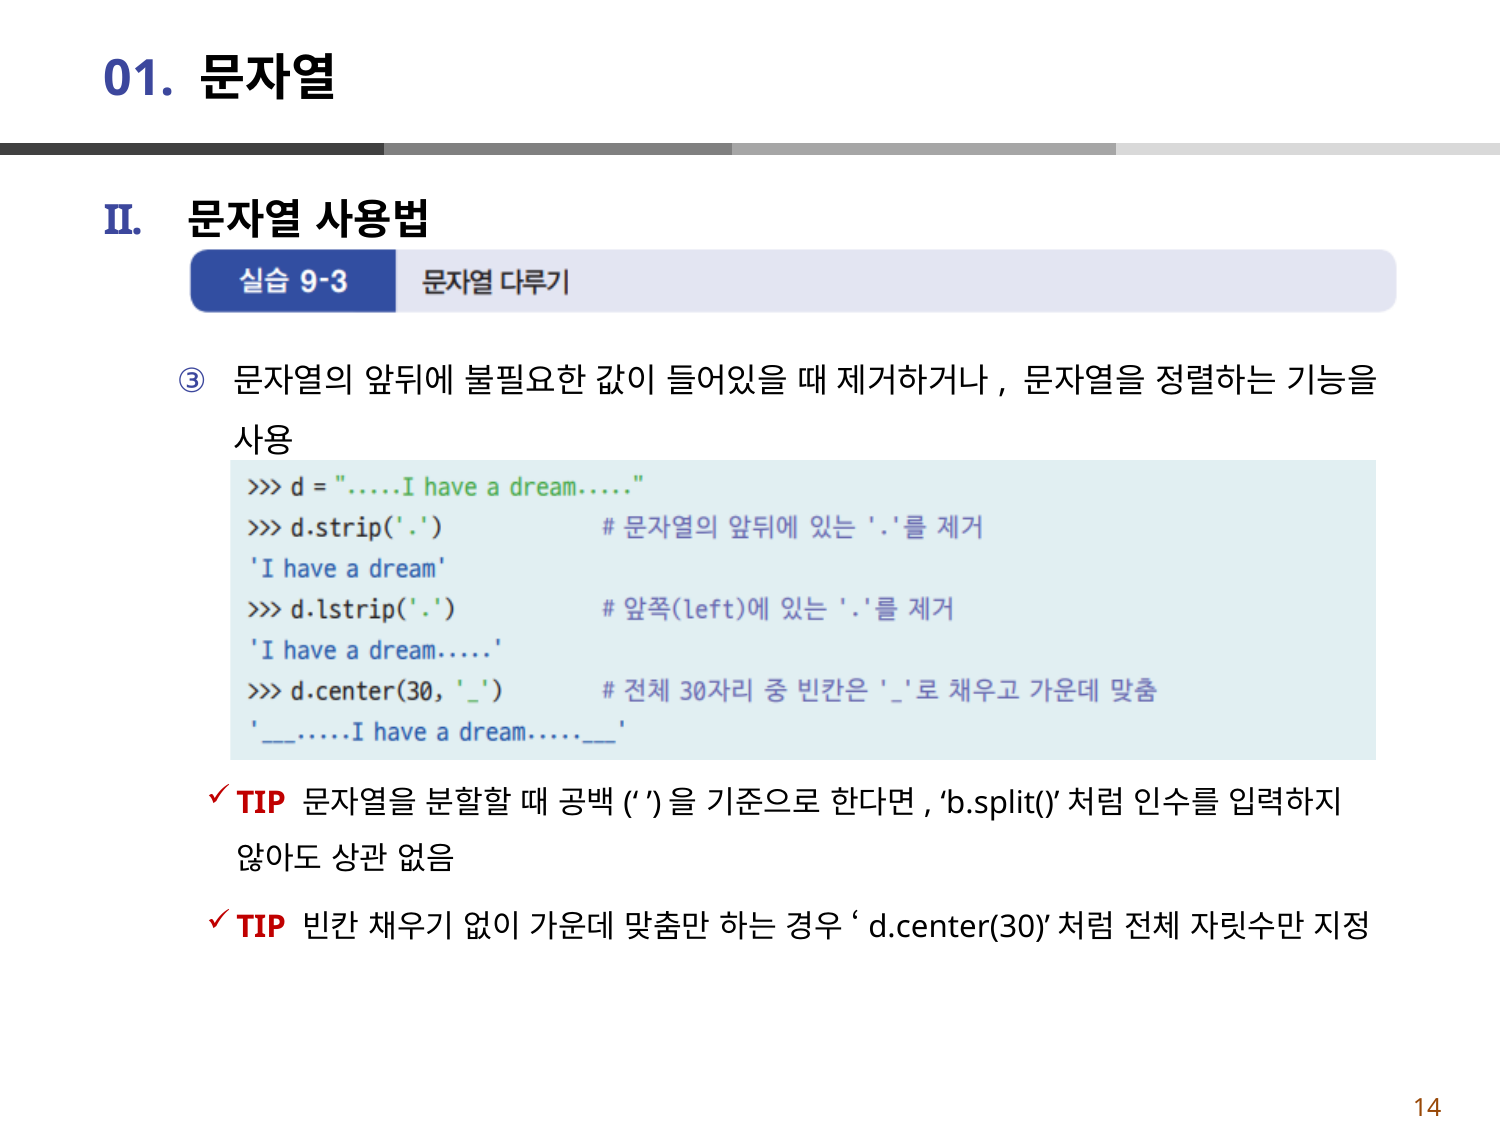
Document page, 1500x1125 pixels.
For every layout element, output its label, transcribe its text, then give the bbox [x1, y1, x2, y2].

title 01. 문자열 [88, 30, 1400, 121]
picture [188, 245, 1400, 317]
list 문자열 사용법 문자열의 앞뒤에 불필요한 값이 들어있을 때 제거하거나, 문자열을 정렬하는 기능을 사용 TIP 문자열을 분할할 때 공백(‘ ’)을 기준으로 한다면, ‘b.split()’처럼 인수를 입력하지 않아도 상관 없음 TIP 빈칸 채우기 없이 가운데 맞춤만 하는 경우 ‘d.center(30)’처럼 전체 자릿수만 지정 [88, 160, 1412, 1060]
picture [229, 460, 1377, 760]
